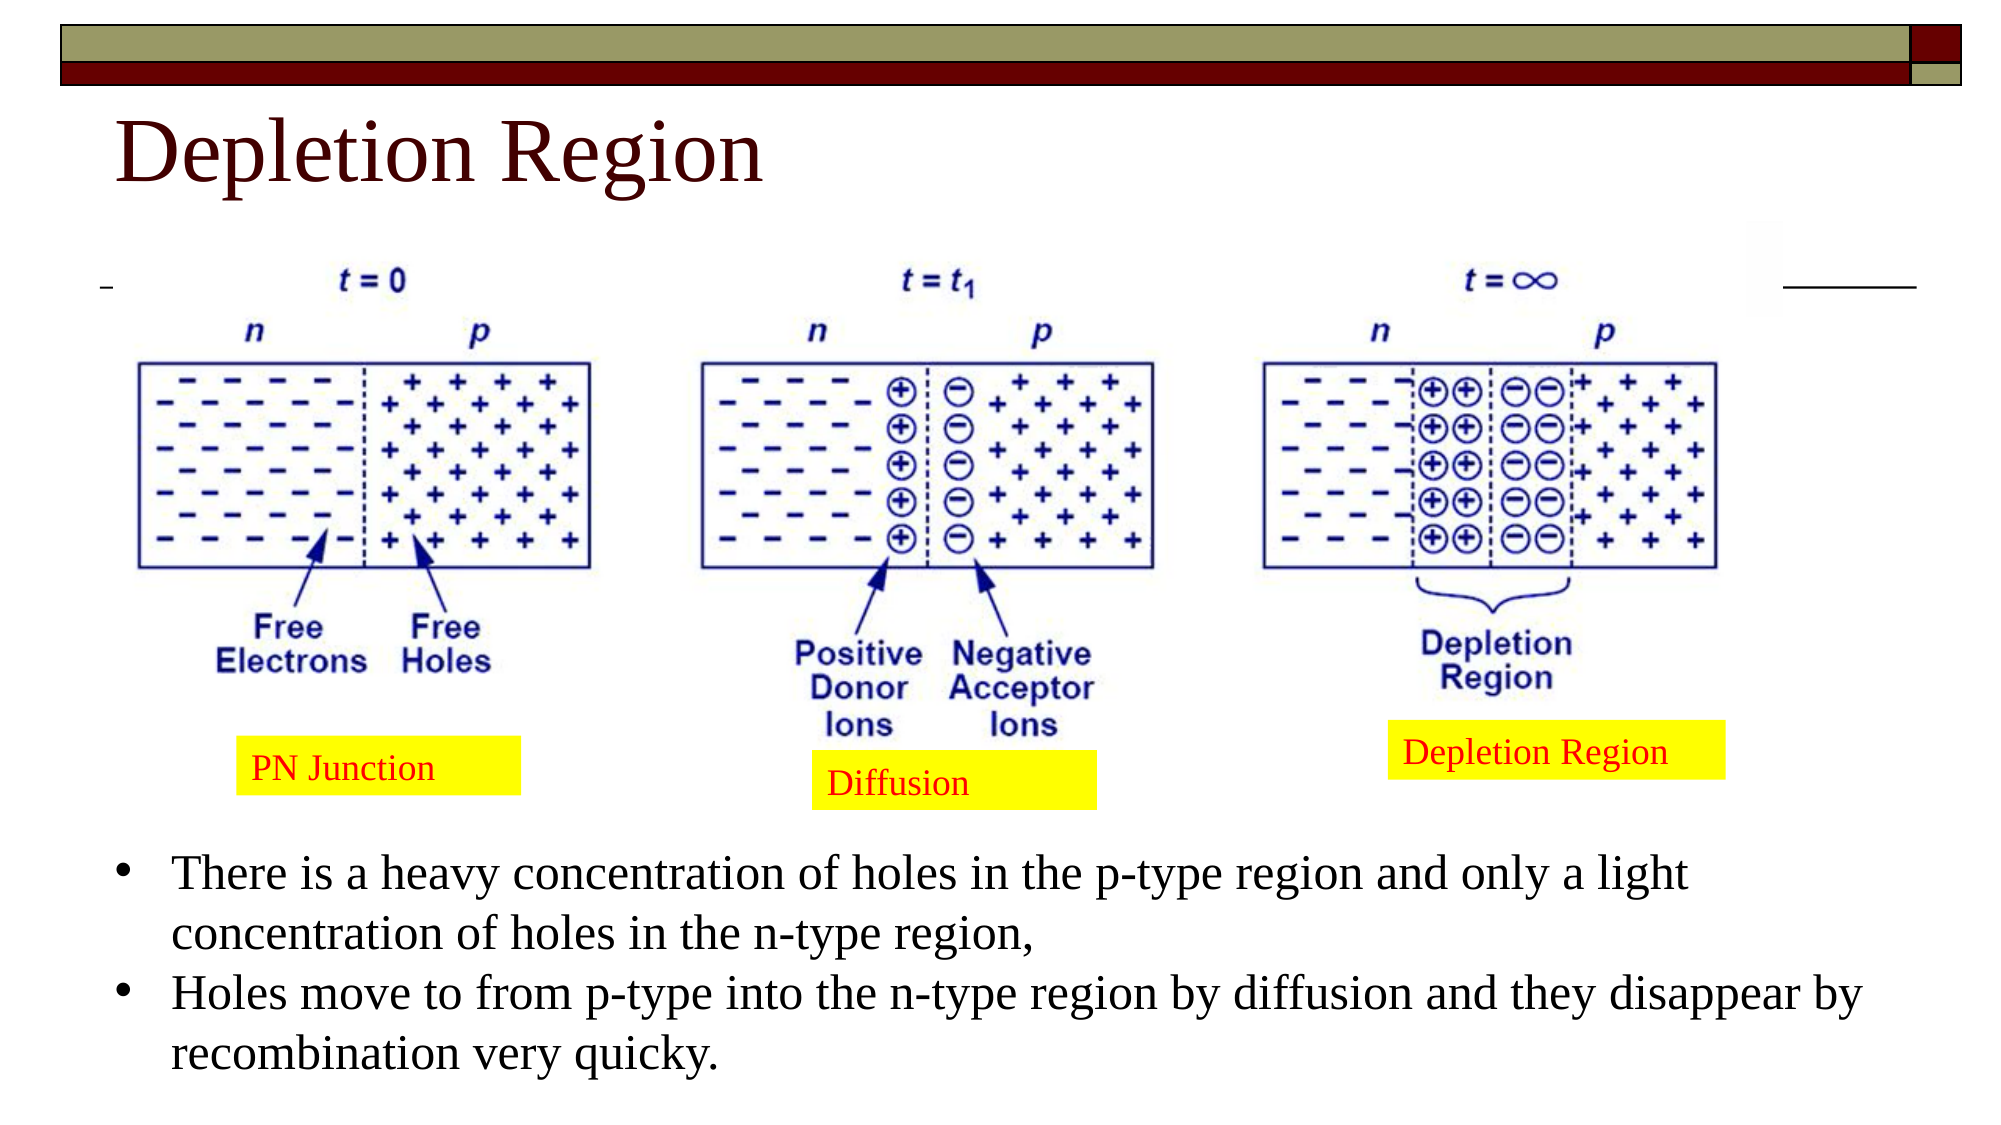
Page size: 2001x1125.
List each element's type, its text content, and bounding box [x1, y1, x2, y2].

title Depletion Region [99, 87, 1900, 208]
text_box There is a heavy concentration of holes in the p-type region and only a light concentration of holes in the n-type region, Holes move to from p-type into the n-type region by diffusion and they disappear by recombination very quicky. [99, 831, 1926, 1087]
text_box Diffusion [812, 752, 1097, 810]
picture [113, 221, 1783, 752]
text_box Depletion Region [1387, 752, 1726, 780]
text_box PN Junction [236, 752, 522, 796]
